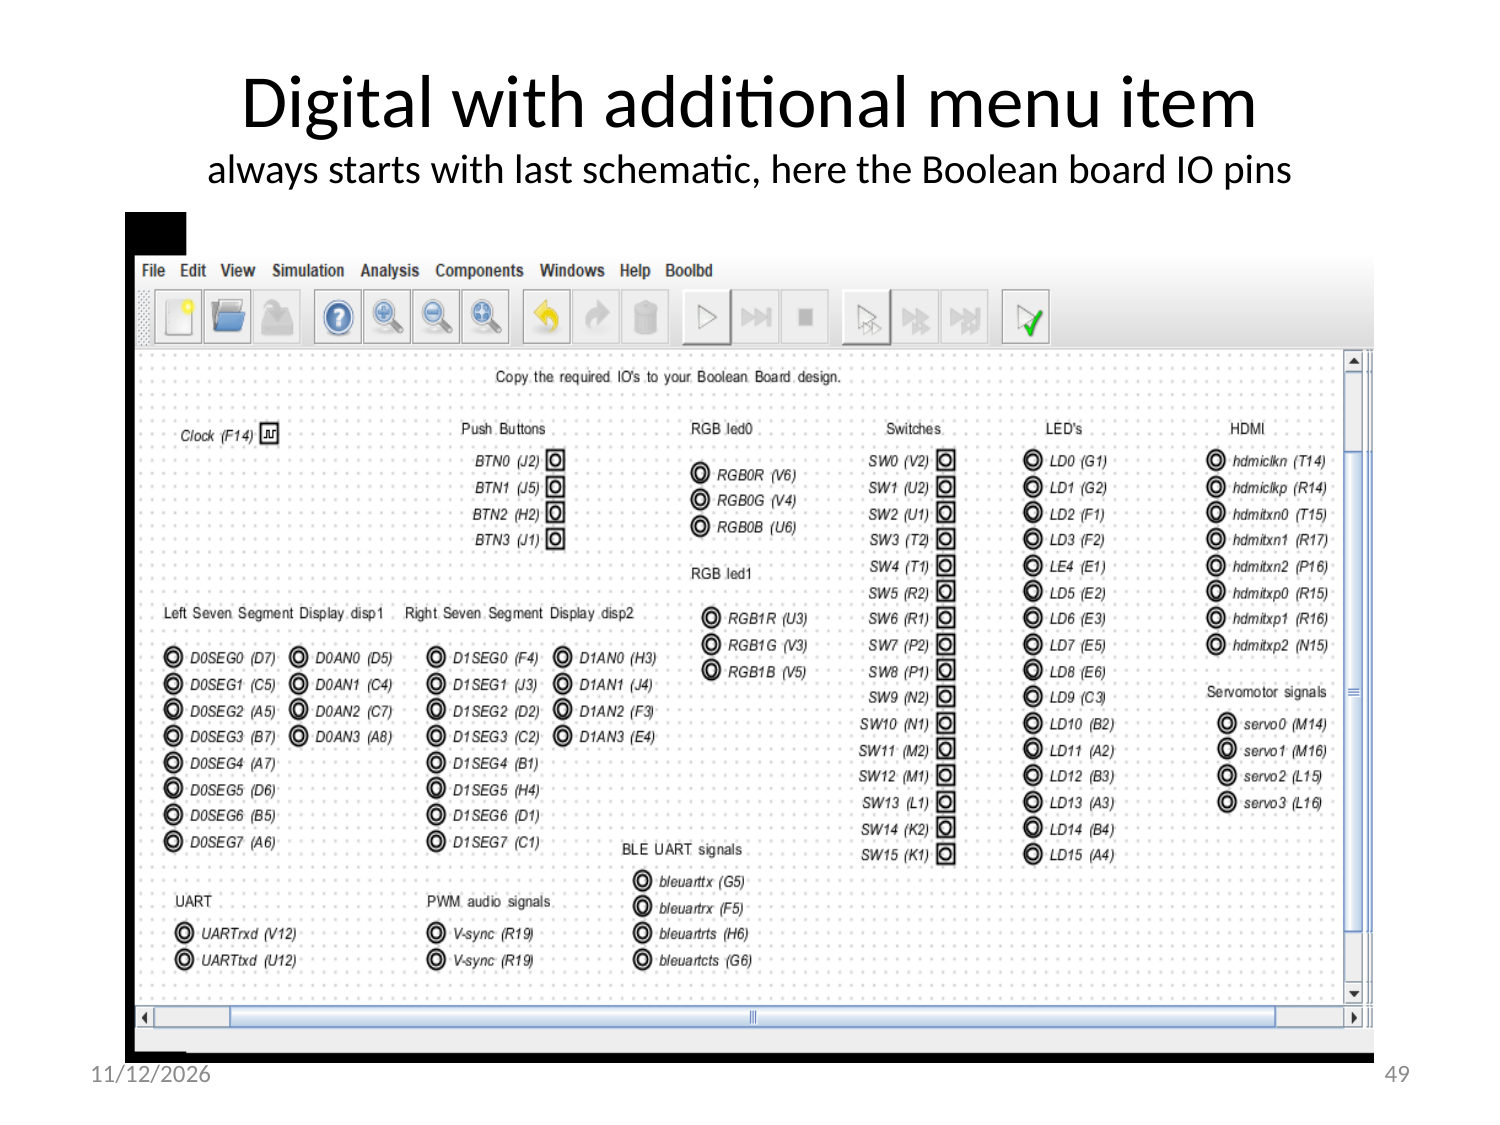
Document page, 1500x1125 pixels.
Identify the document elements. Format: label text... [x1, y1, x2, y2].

slide_number 49 [1074, 1042, 1425, 1103]
title Digital with additional menu item always starts with last schematic, here the Boolean board IO pins [75, 45, 1425, 200]
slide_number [75, 1042, 425, 1103]
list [124, 212, 1374, 1063]
